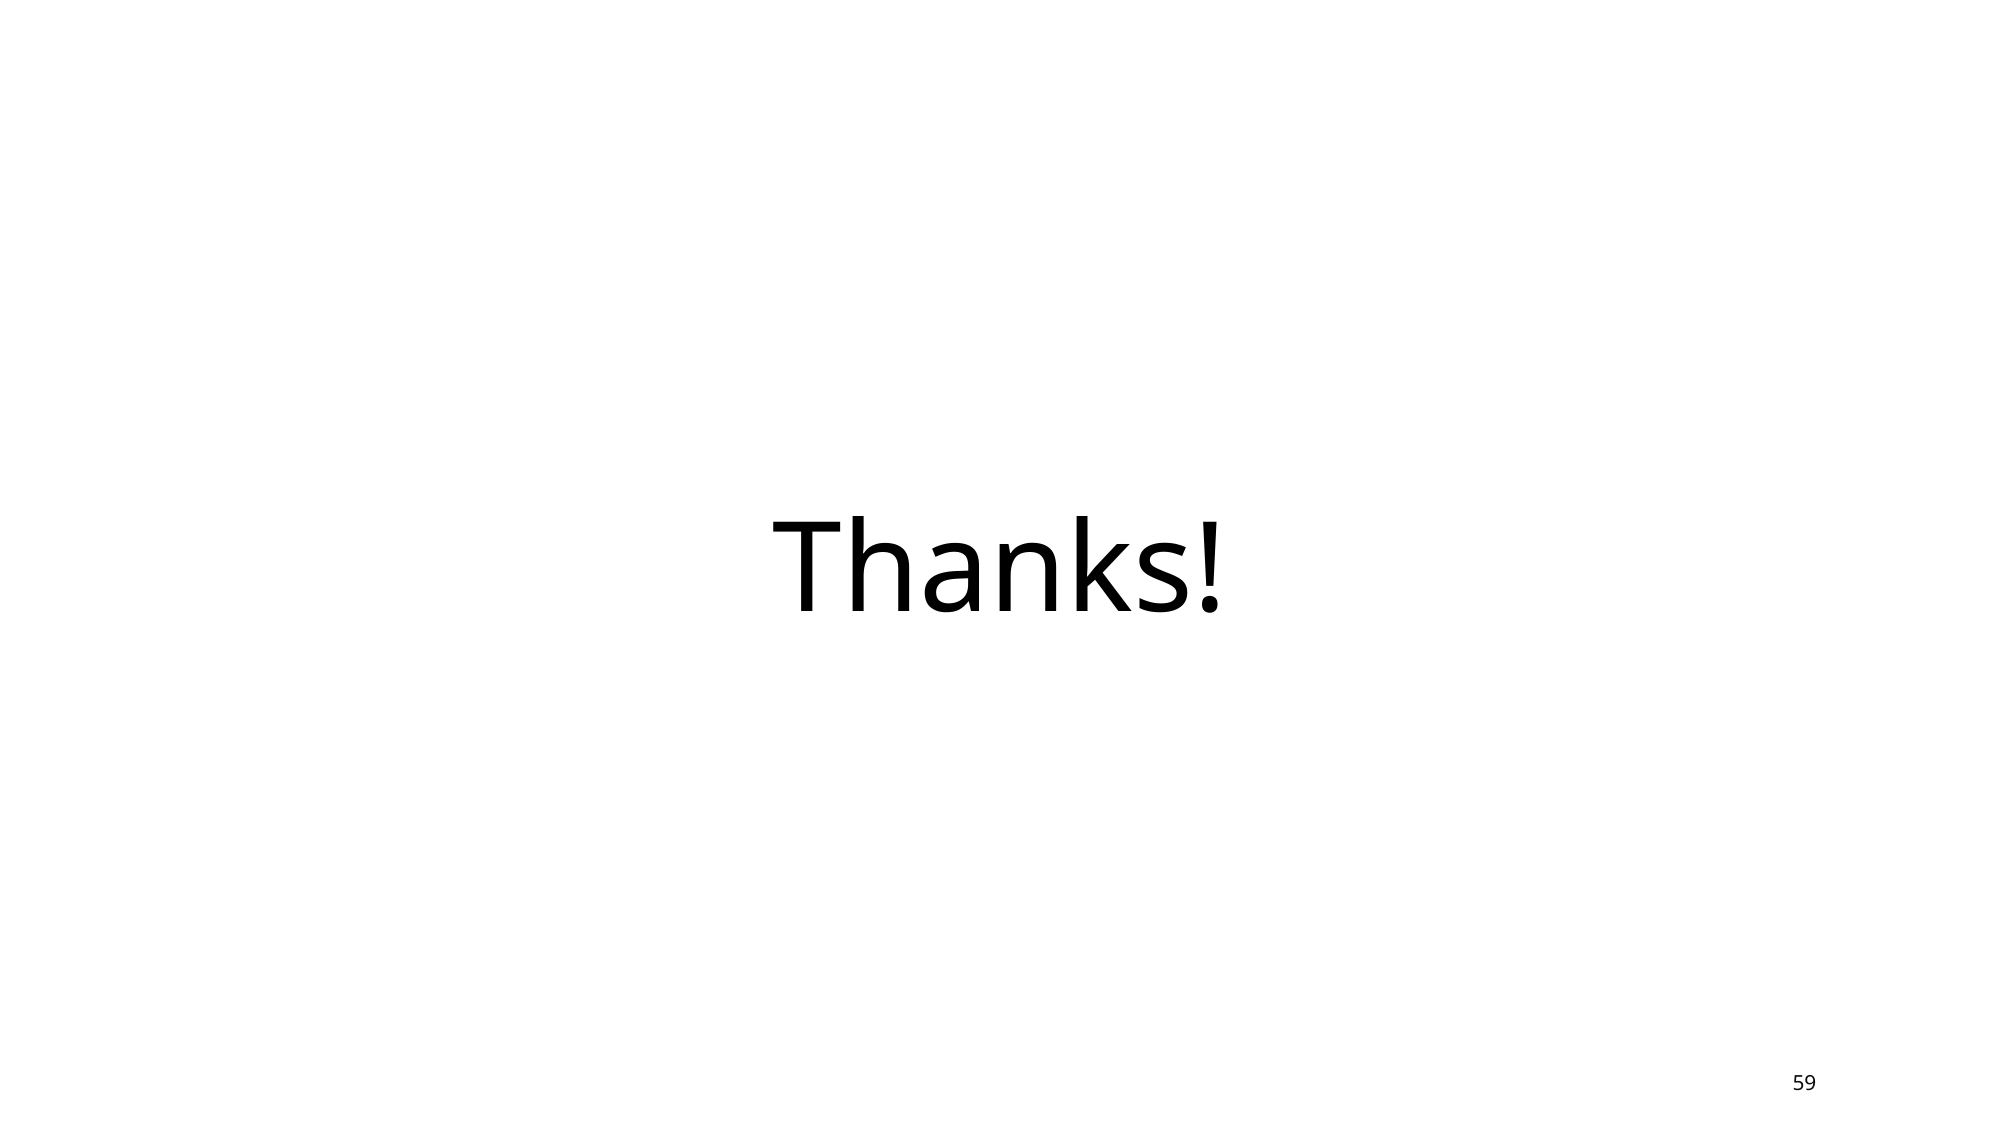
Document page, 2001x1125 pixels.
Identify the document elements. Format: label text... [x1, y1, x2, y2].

slide_number 59 [1777, 1061, 1938, 1107]
text_box Thanks! [570, 479, 1430, 644]
